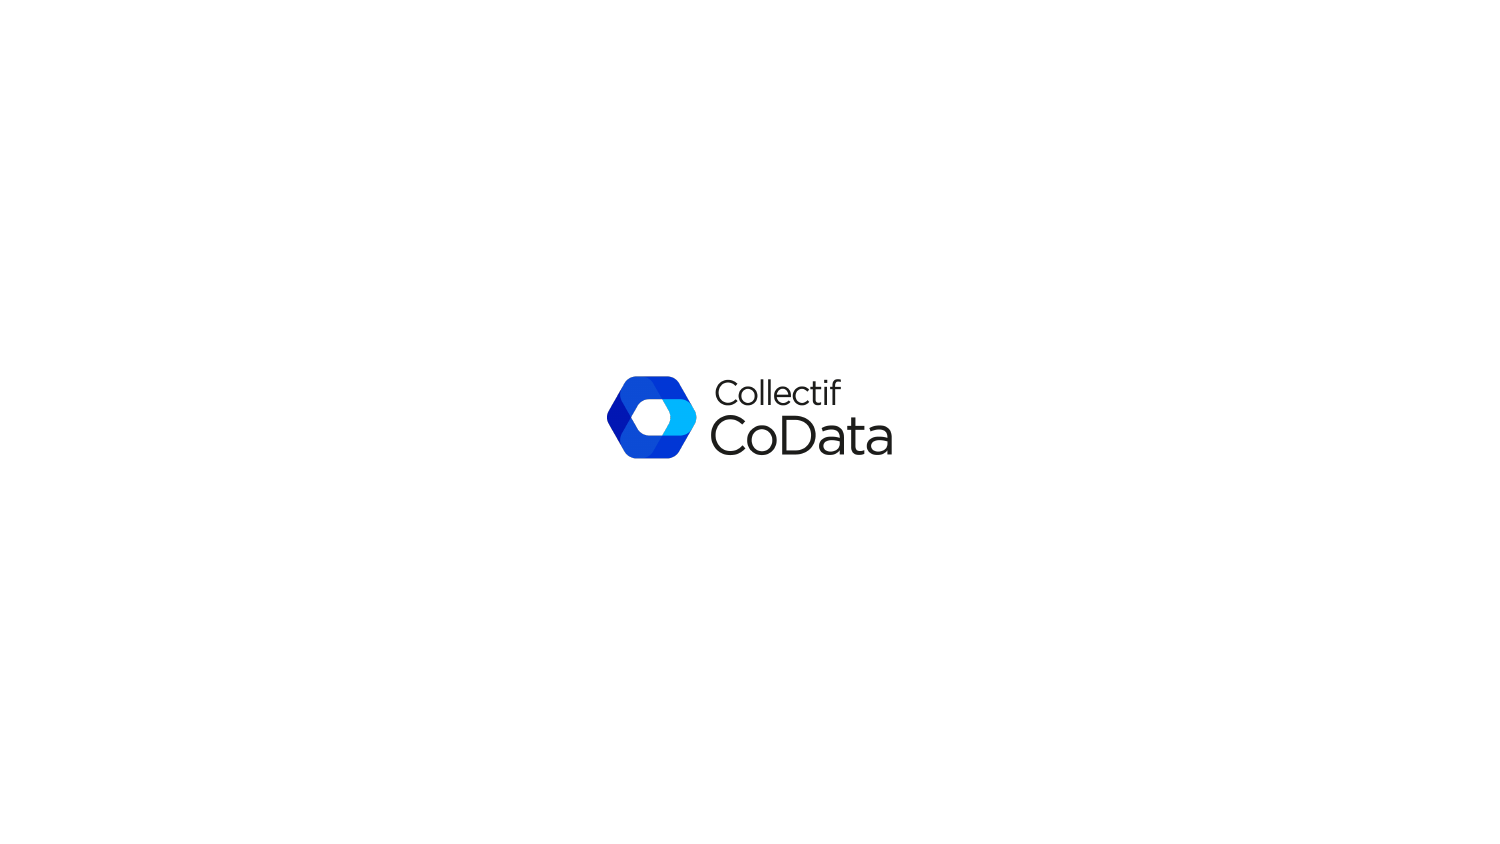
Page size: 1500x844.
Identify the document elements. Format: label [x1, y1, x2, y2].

picture [607, 375, 893, 468]
